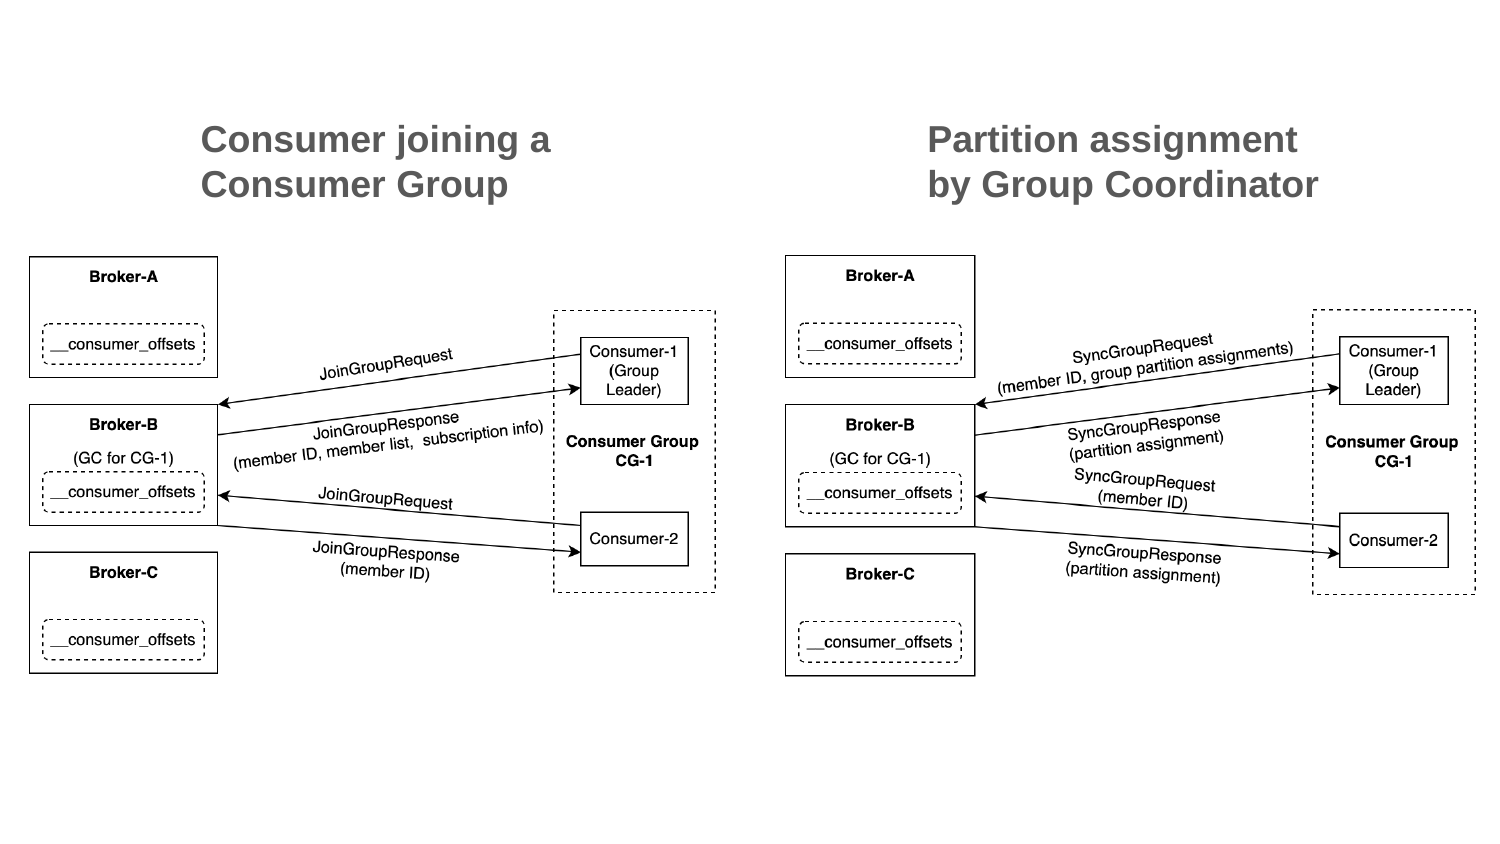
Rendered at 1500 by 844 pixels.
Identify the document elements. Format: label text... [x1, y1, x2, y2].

text_box Consumer joining a Consumer Group [185, 99, 605, 220]
text_box Partition assignment by Group Coordinator [912, 99, 1352, 220]
picture [778, 249, 1485, 683]
picture [23, 248, 729, 684]
